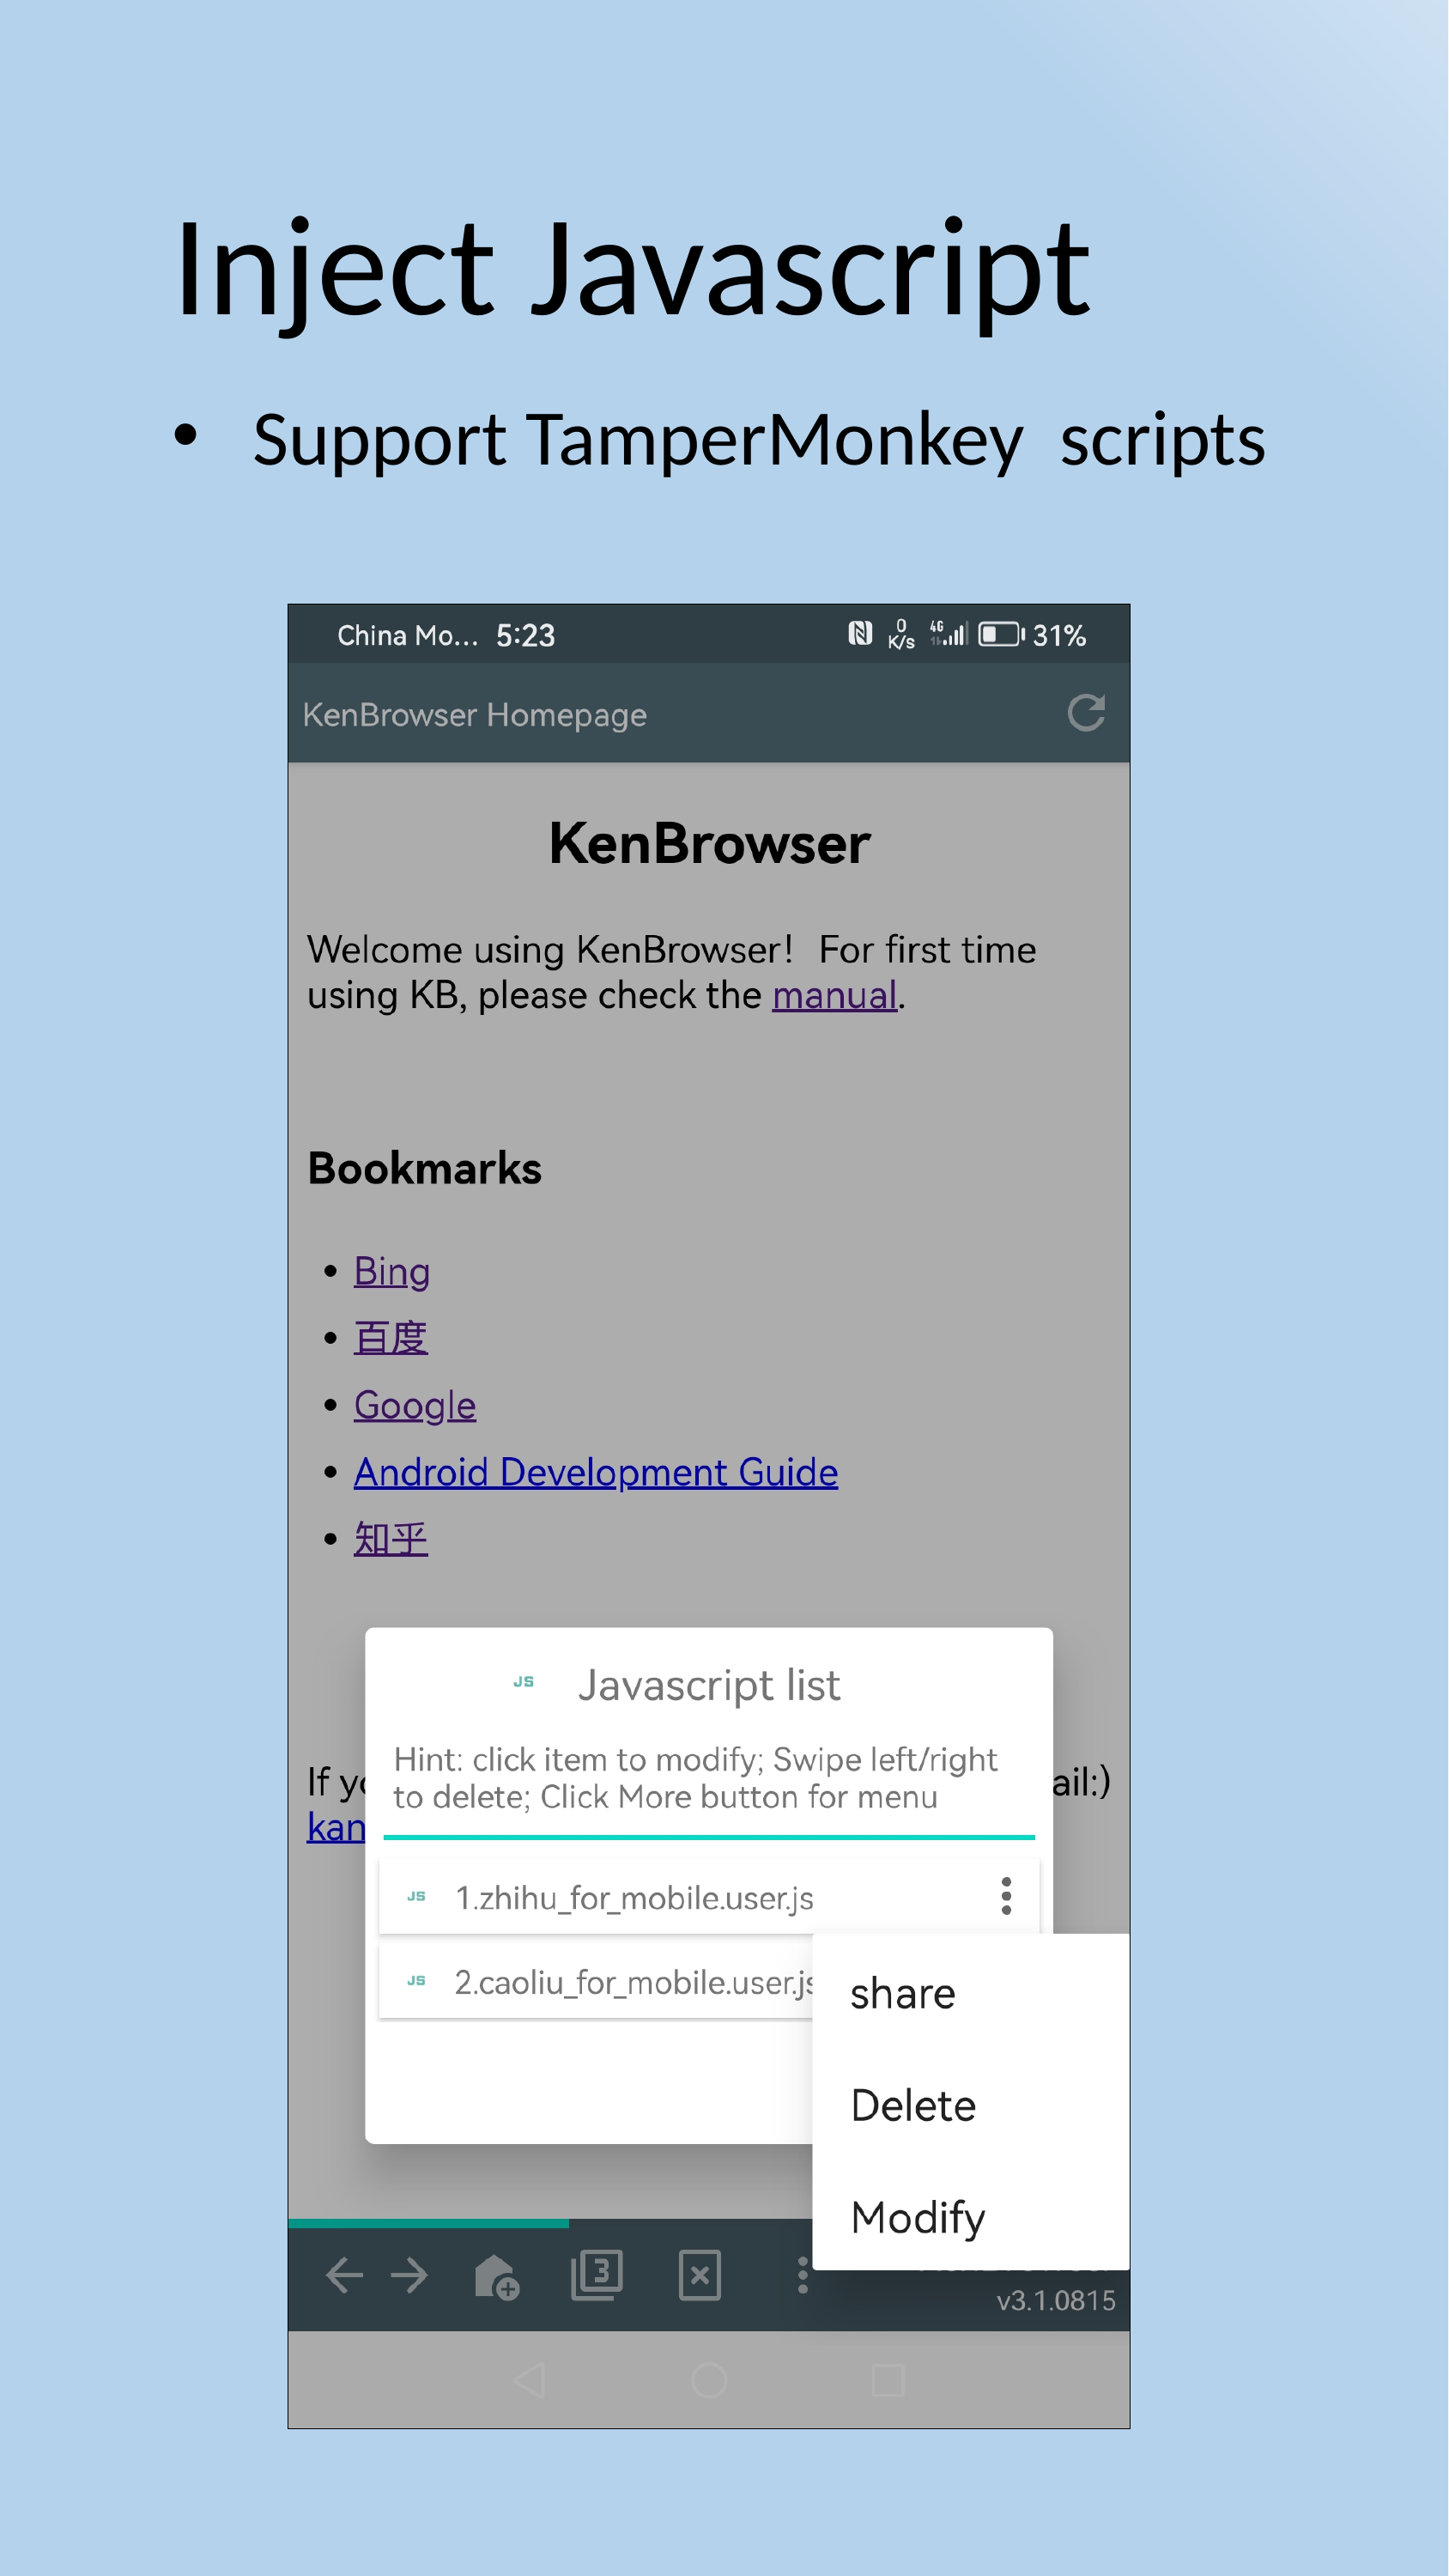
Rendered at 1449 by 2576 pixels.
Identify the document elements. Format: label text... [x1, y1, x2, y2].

text_box Inject Javascript Support TamperMonkey scripts [159, 165, 1391, 488]
picture [288, 604, 1131, 2429]
